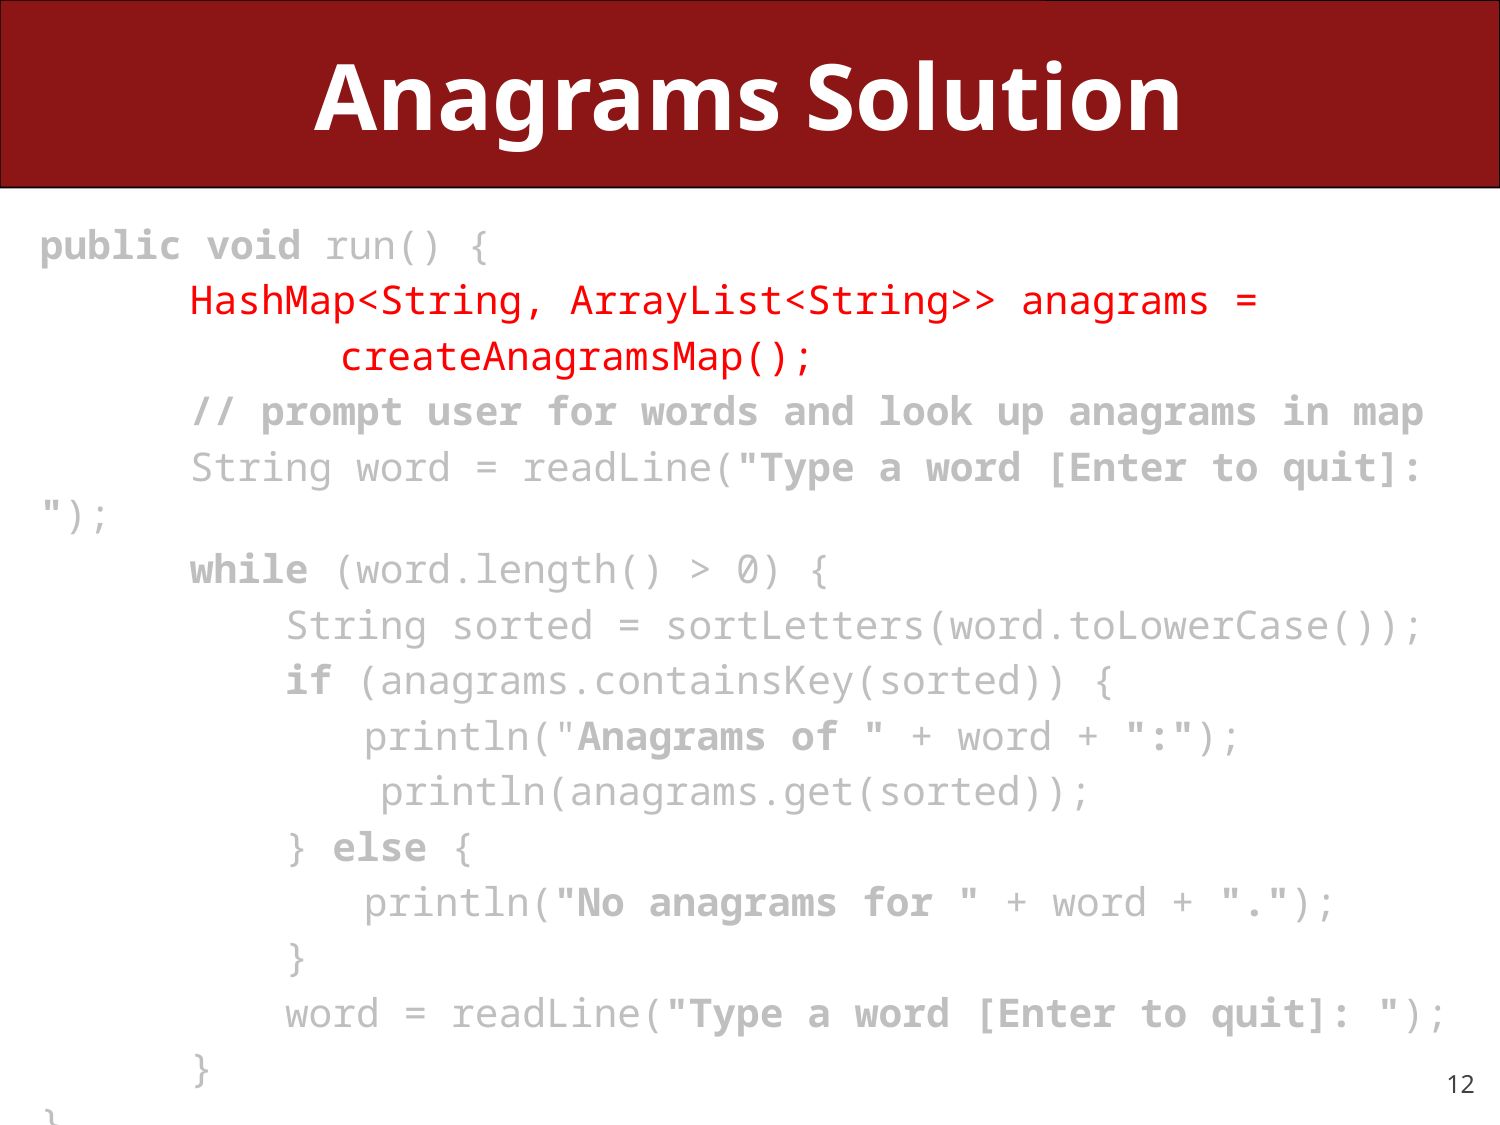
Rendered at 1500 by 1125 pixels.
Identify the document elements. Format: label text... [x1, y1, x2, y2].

list public void run() { HashMap<String, ArrayList<String>> anagrams = createAnagramsMap(); // prompt user for words and look up anagrams in map String word = readLine("Type a word [Enter to quit]: "); while (word.length() > 0) { String sorted = sortLetters(word.toLowerCase()); if (anagrams.containsKey(sorted)) { println("Anagrams of " + word + ":"); println(anagrams.get(sorted)); } else { println("No anagrams for " + word + "."); } word = readLine("Type a word [Enter to quit]: "); } } [24, 212, 1475, 1063]
title Anagrams Solution [75, 0, 1425, 188]
